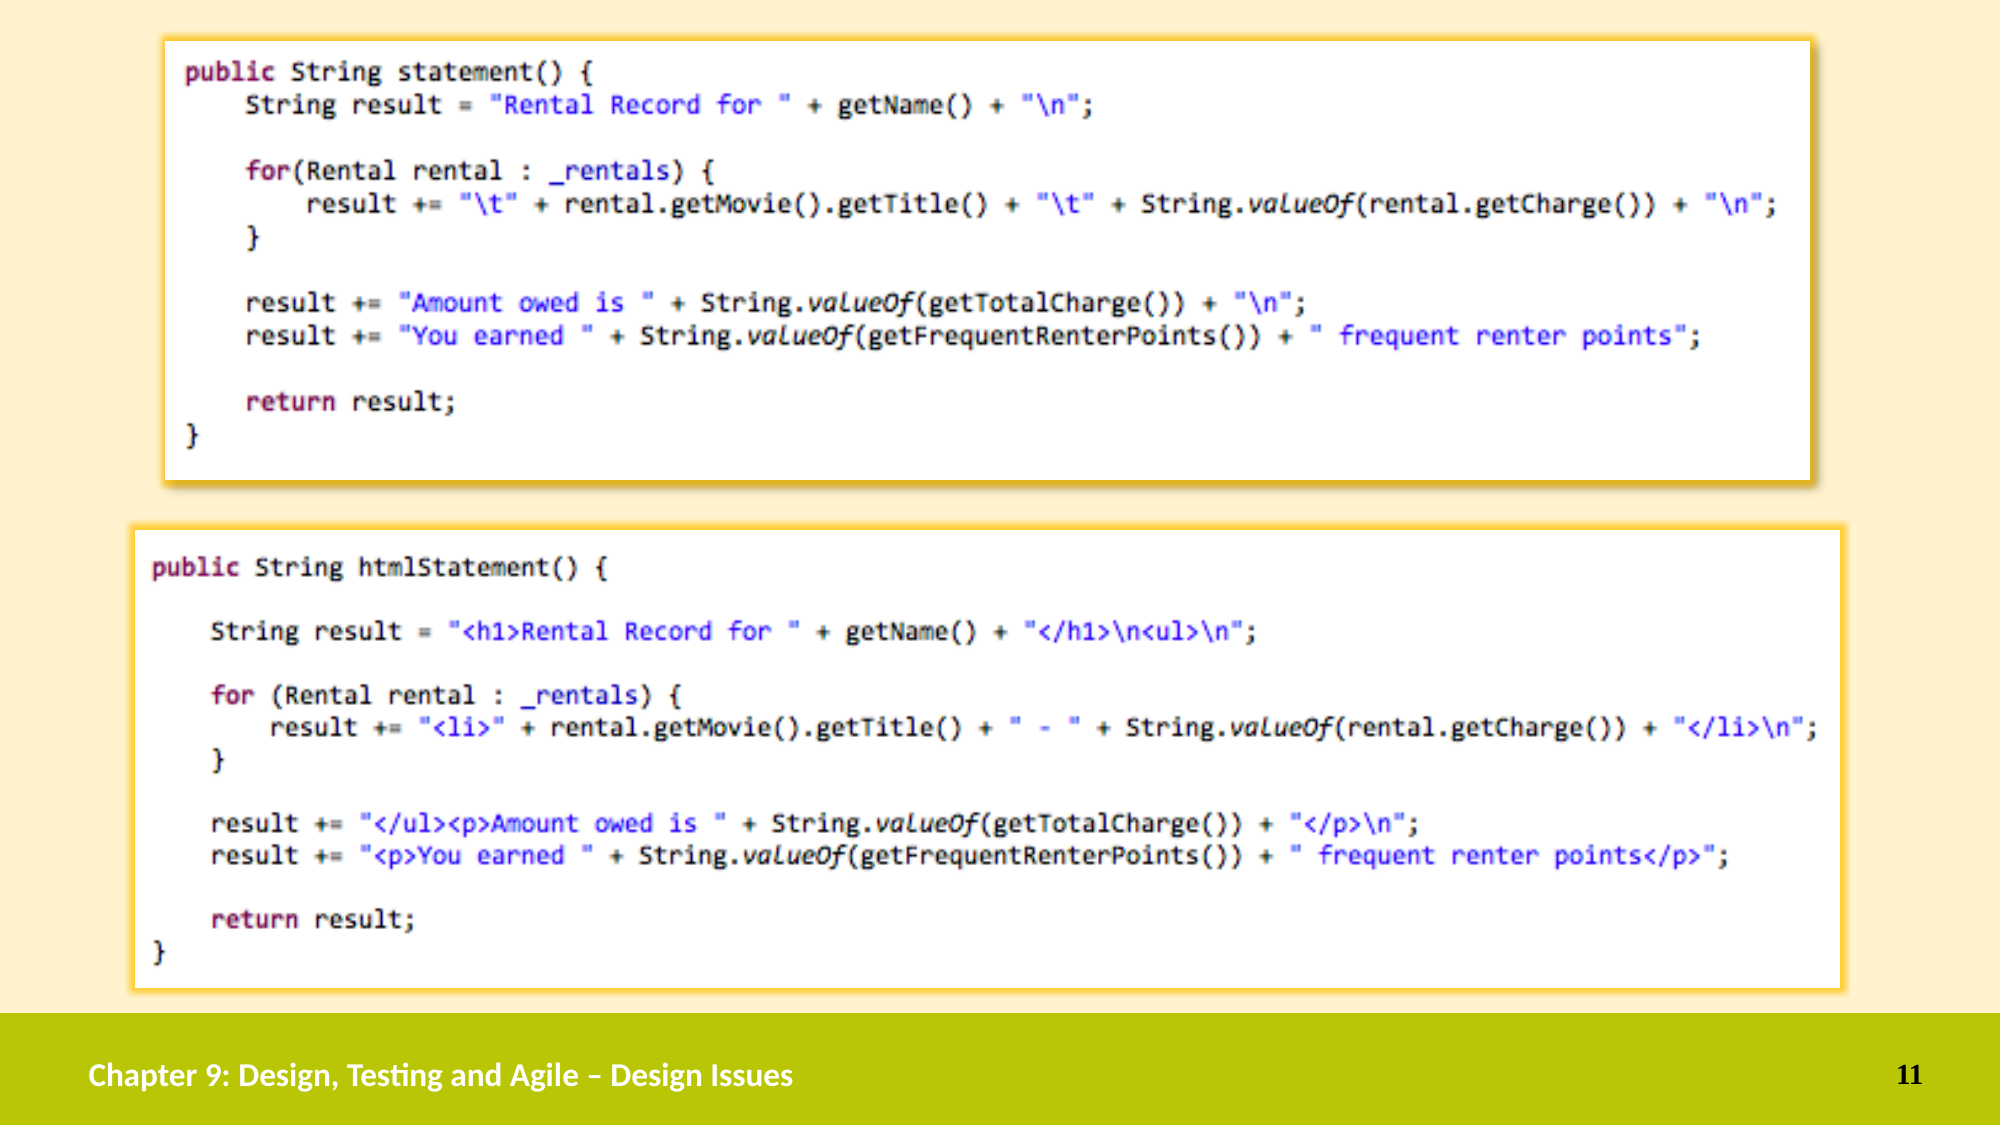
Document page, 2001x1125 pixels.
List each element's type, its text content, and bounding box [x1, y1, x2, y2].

picture [135, 530, 1840, 988]
picture [165, 41, 1810, 480]
slide_number 11 [1412, 1042, 1939, 1103]
footer Chapter 9: Design, Testing and Agile – Design Issues [73, 1042, 1002, 1103]
